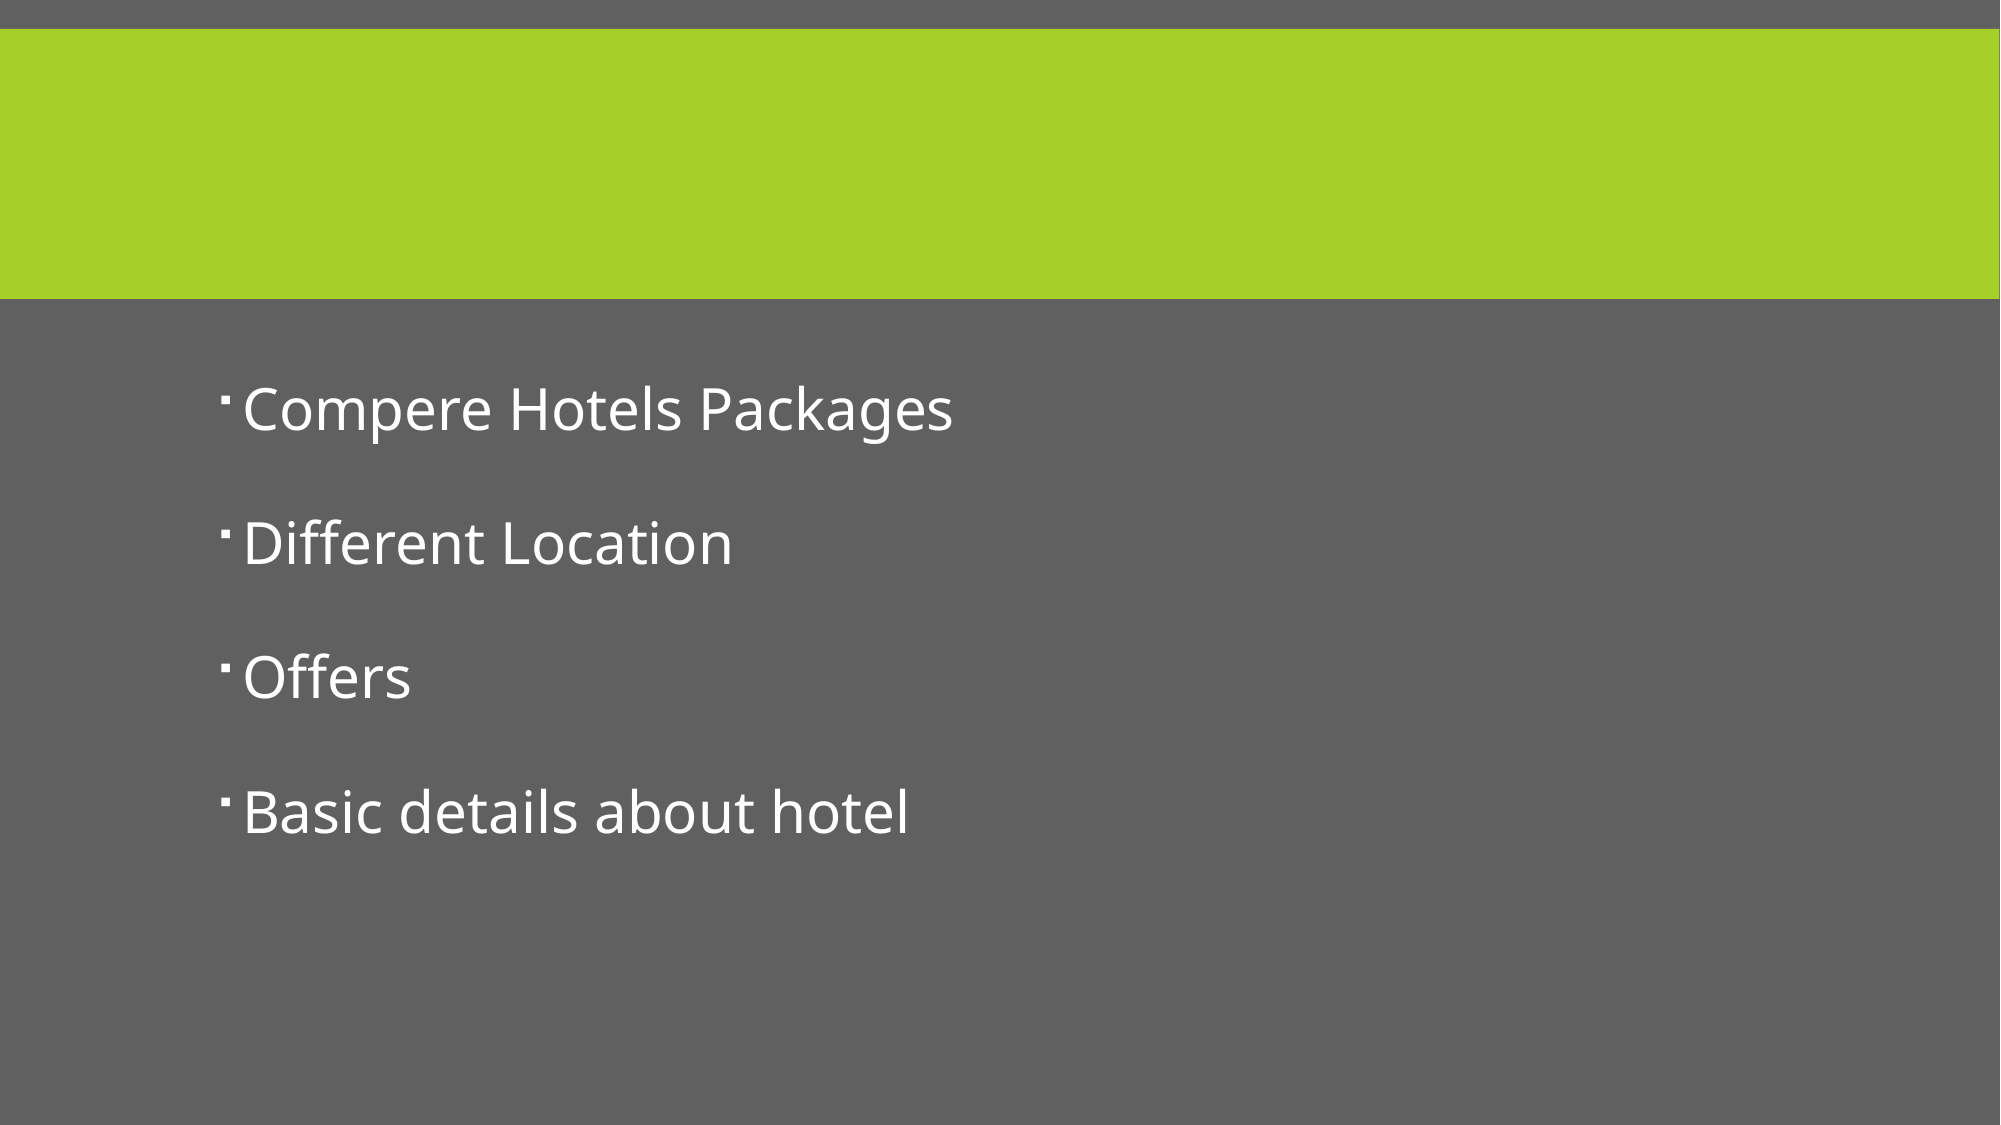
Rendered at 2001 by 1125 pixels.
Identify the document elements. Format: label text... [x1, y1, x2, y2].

list Compere Hotels Packages Different Location Offers Basic details about hotel [197, 329, 1803, 1020]
